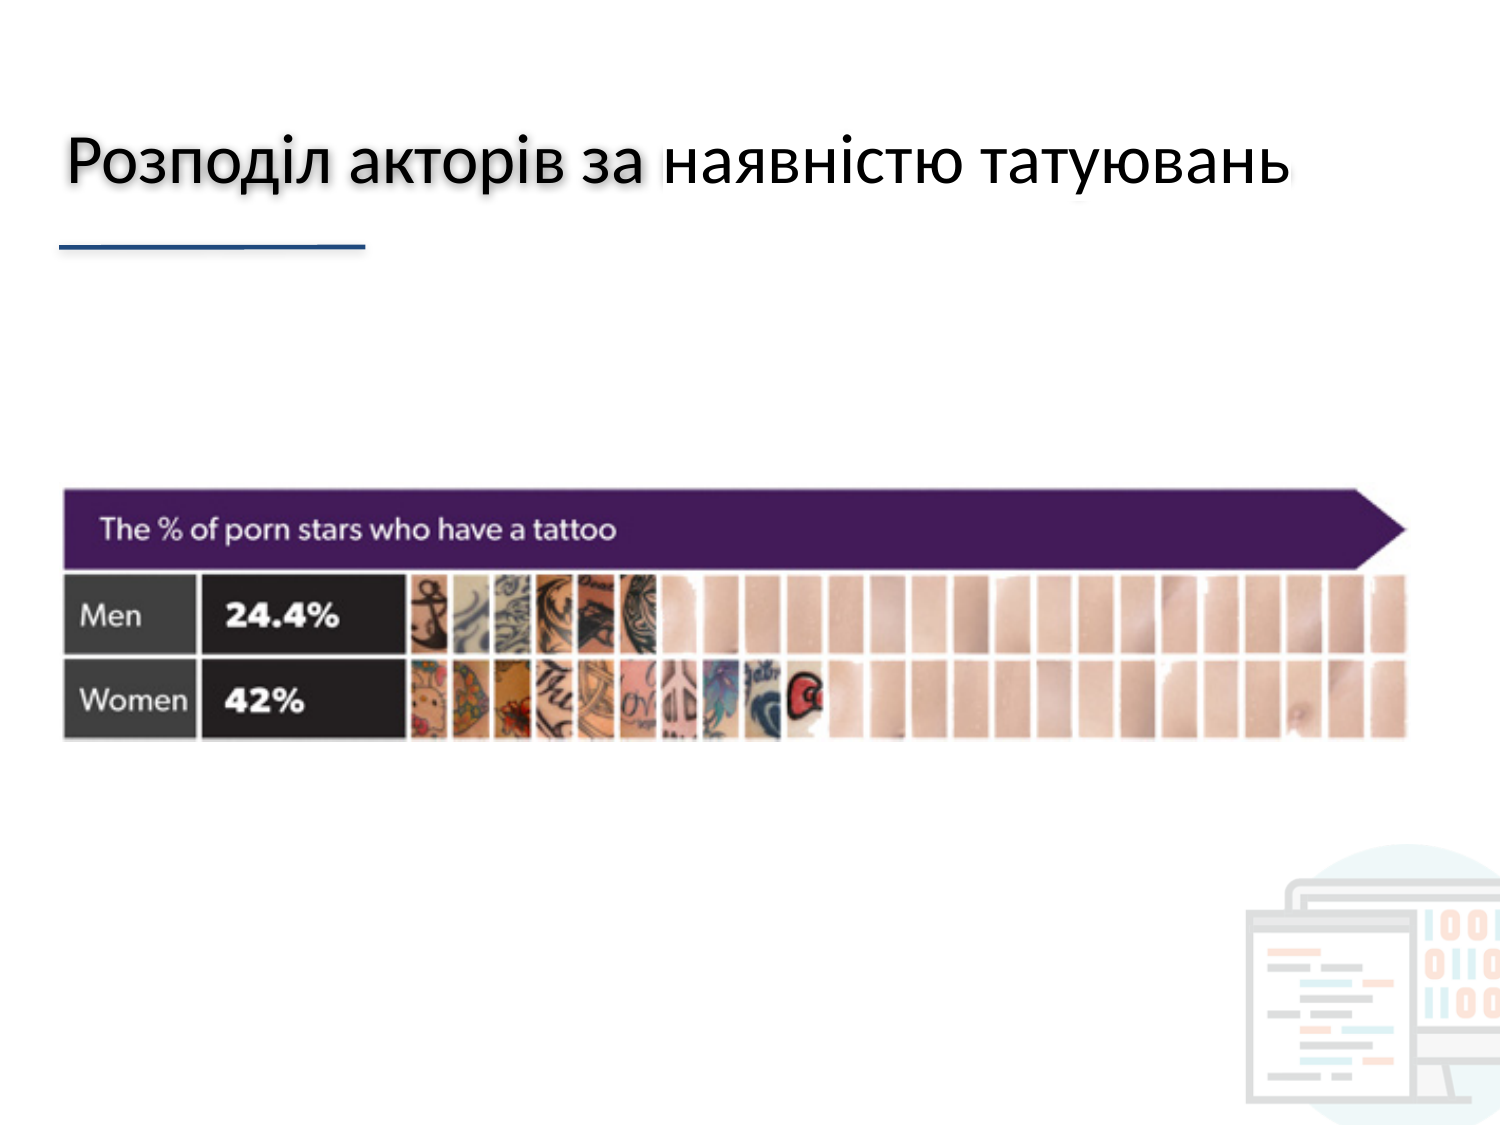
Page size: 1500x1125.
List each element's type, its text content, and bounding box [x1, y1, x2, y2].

picture [1199, 843, 1500, 1125]
title Розподіл акторів за наявністю татуювань [51, 97, 1449, 223]
picture [59, 481, 1411, 743]
